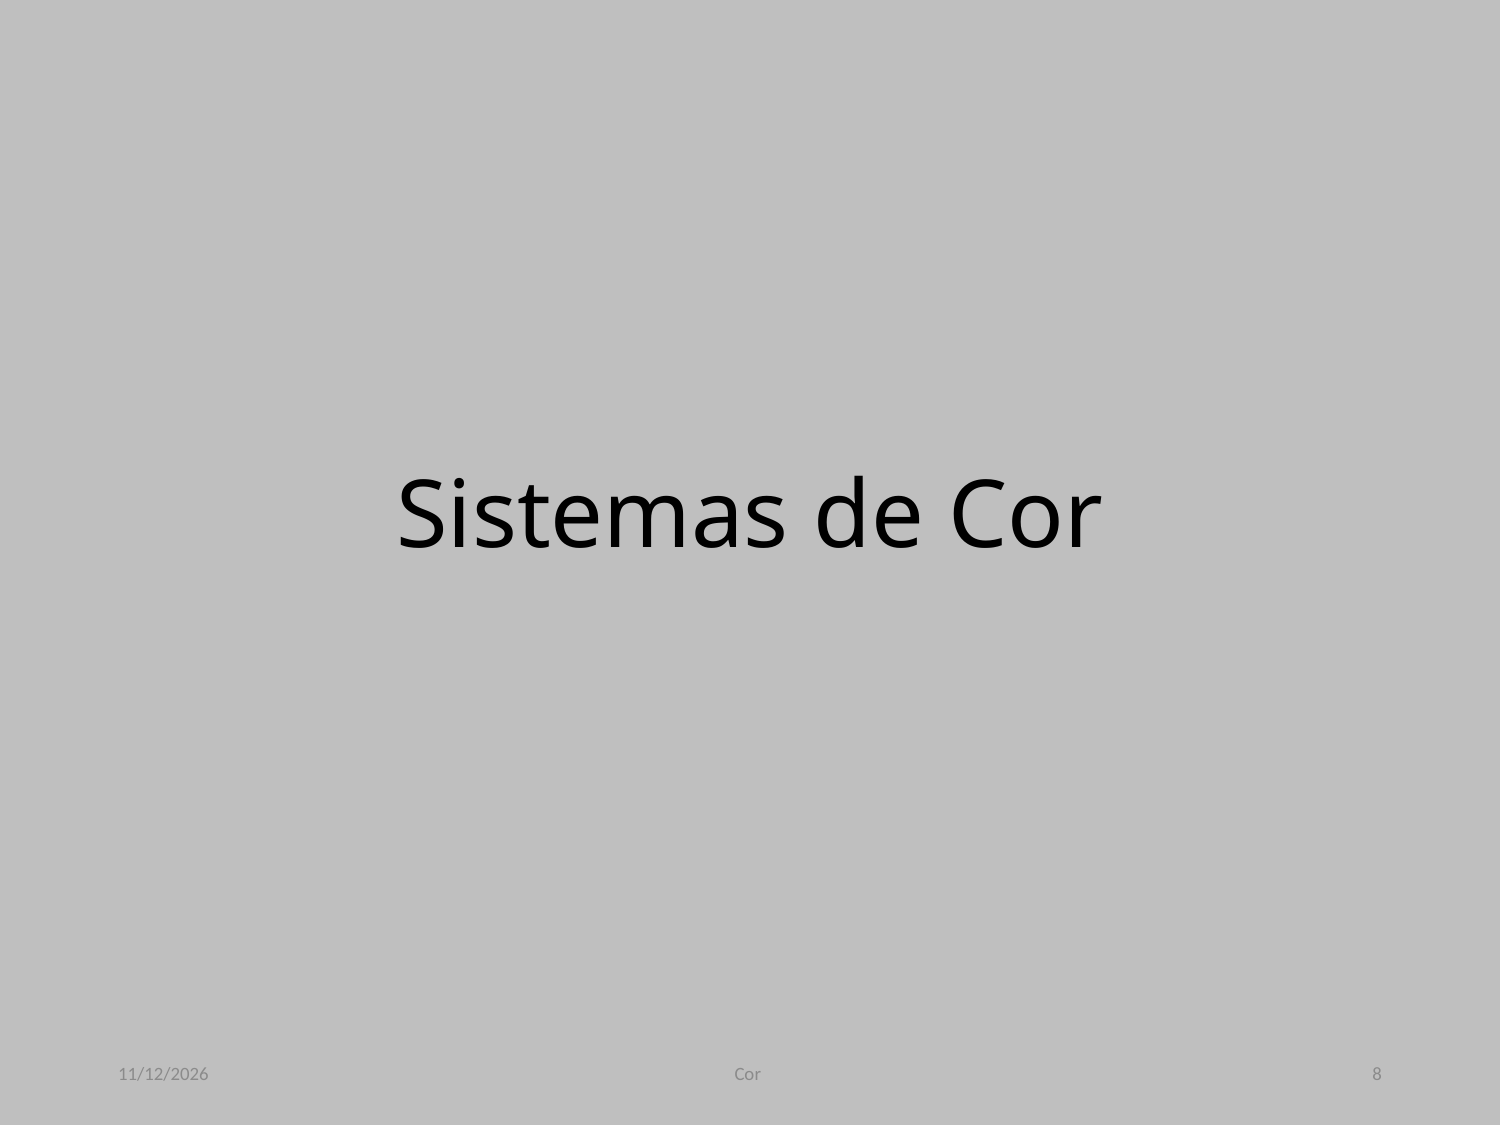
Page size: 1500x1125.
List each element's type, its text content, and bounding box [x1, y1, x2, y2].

slide_number 8 [1059, 1042, 1397, 1103]
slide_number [103, 1042, 441, 1103]
footer Cor [496, 1042, 1004, 1103]
title Sistemas de Cor [187, 184, 1313, 576]
